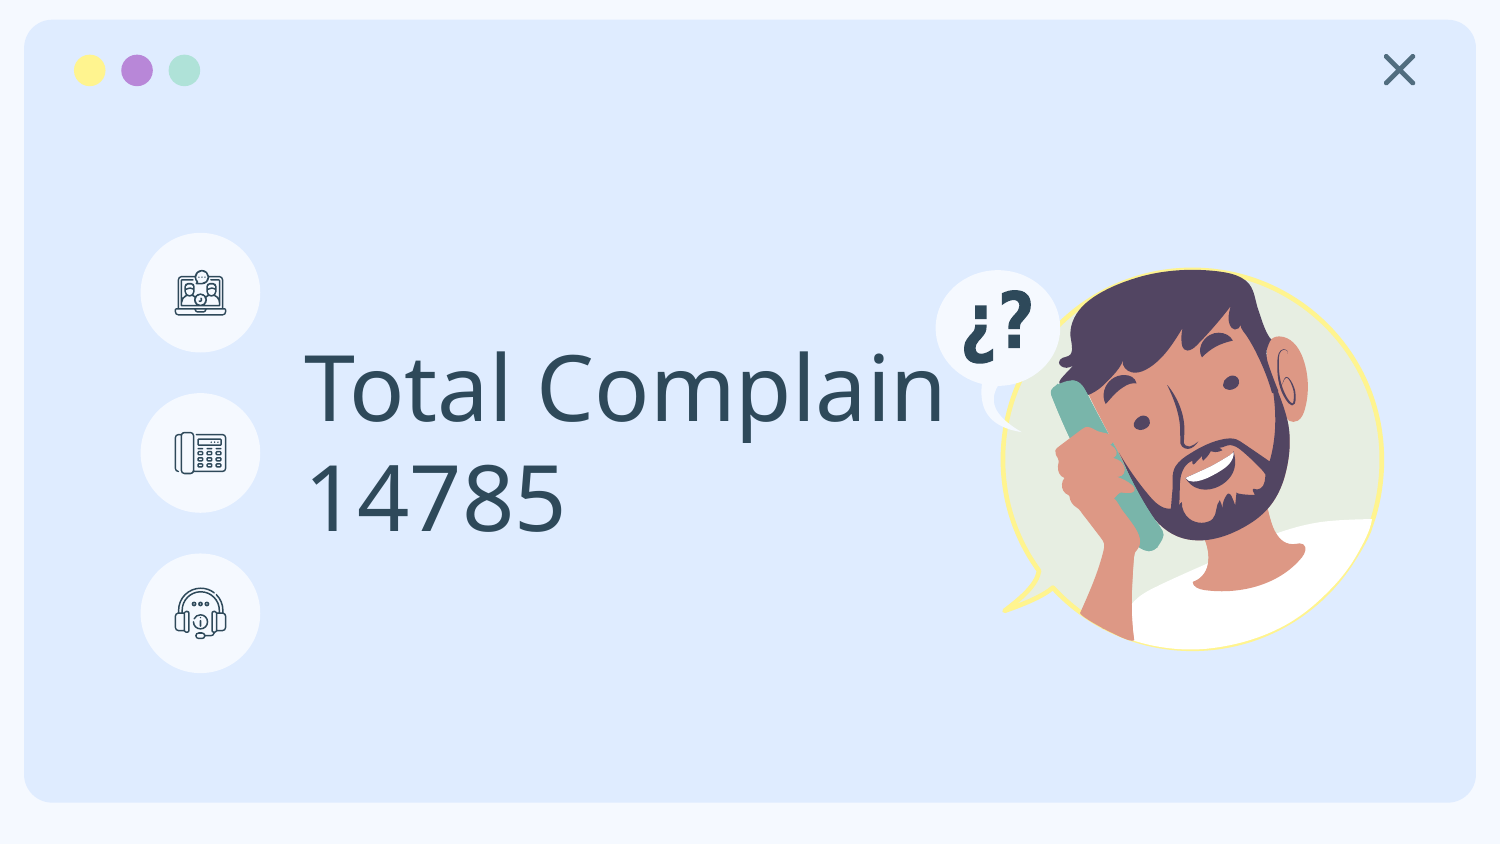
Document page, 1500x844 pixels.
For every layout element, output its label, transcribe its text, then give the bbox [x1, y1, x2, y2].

text_box [140, 232, 261, 353]
subtitle Total Complain 14785 [266, 280, 930, 565]
text_box [140, 553, 261, 674]
text_box [174, 269, 227, 316]
text_box [174, 587, 227, 640]
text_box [935, 269, 1383, 650]
text_box [140, 393, 261, 513]
text_box [174, 431, 227, 475]
